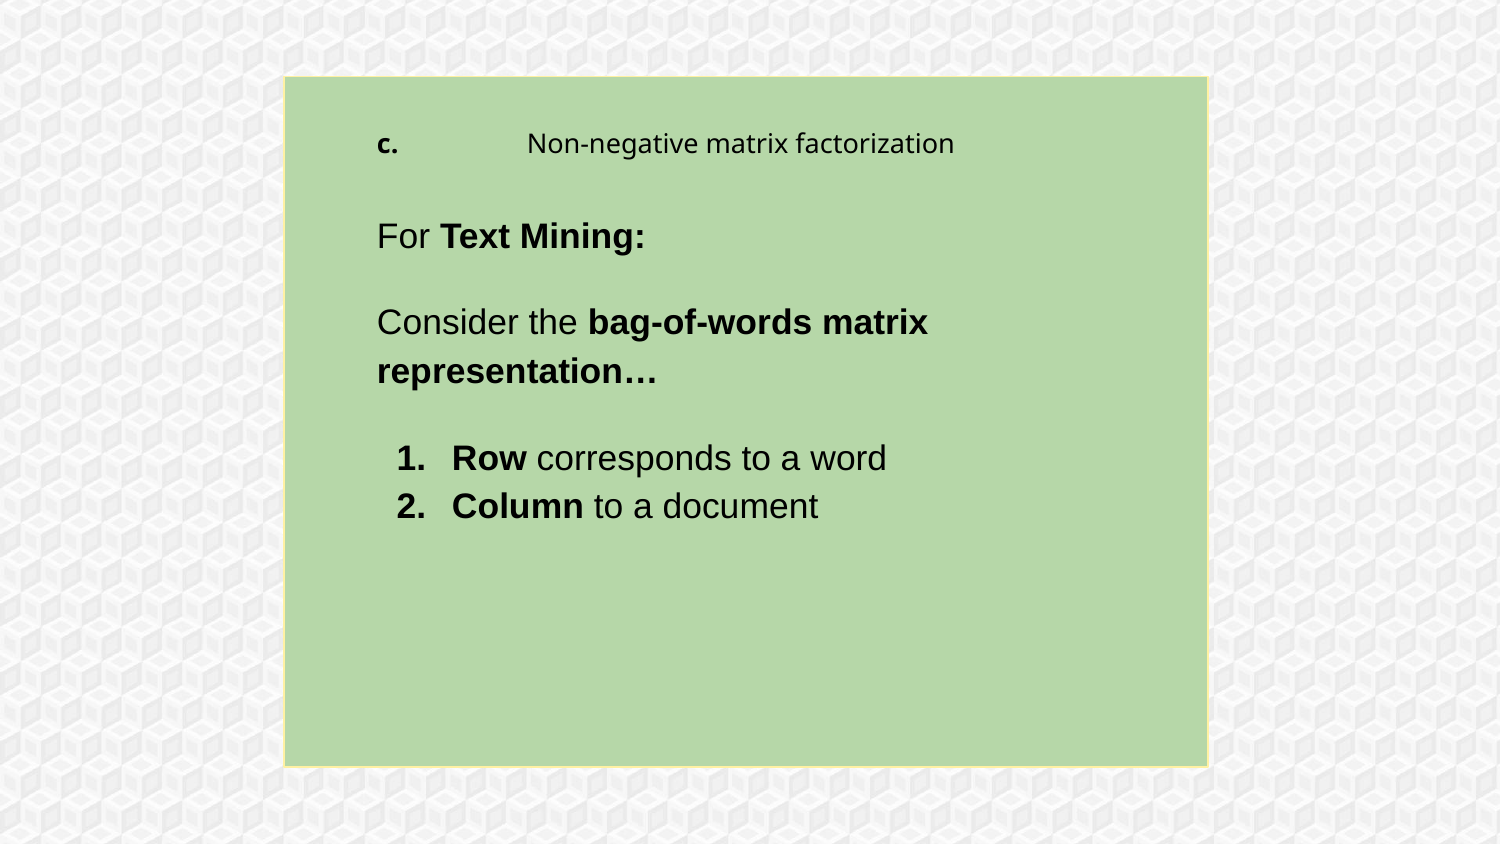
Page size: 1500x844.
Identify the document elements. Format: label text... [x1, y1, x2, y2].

picture [0, 0, 1500, 844]
title c. Non-negative matrix factorization [361, 115, 1138, 174]
subtitle For Text Mining: Consider the bag-of-words matrix representation… Row corresponds to a word Column to a document [361, 191, 1138, 695]
text_box [283, 76, 1208, 768]
